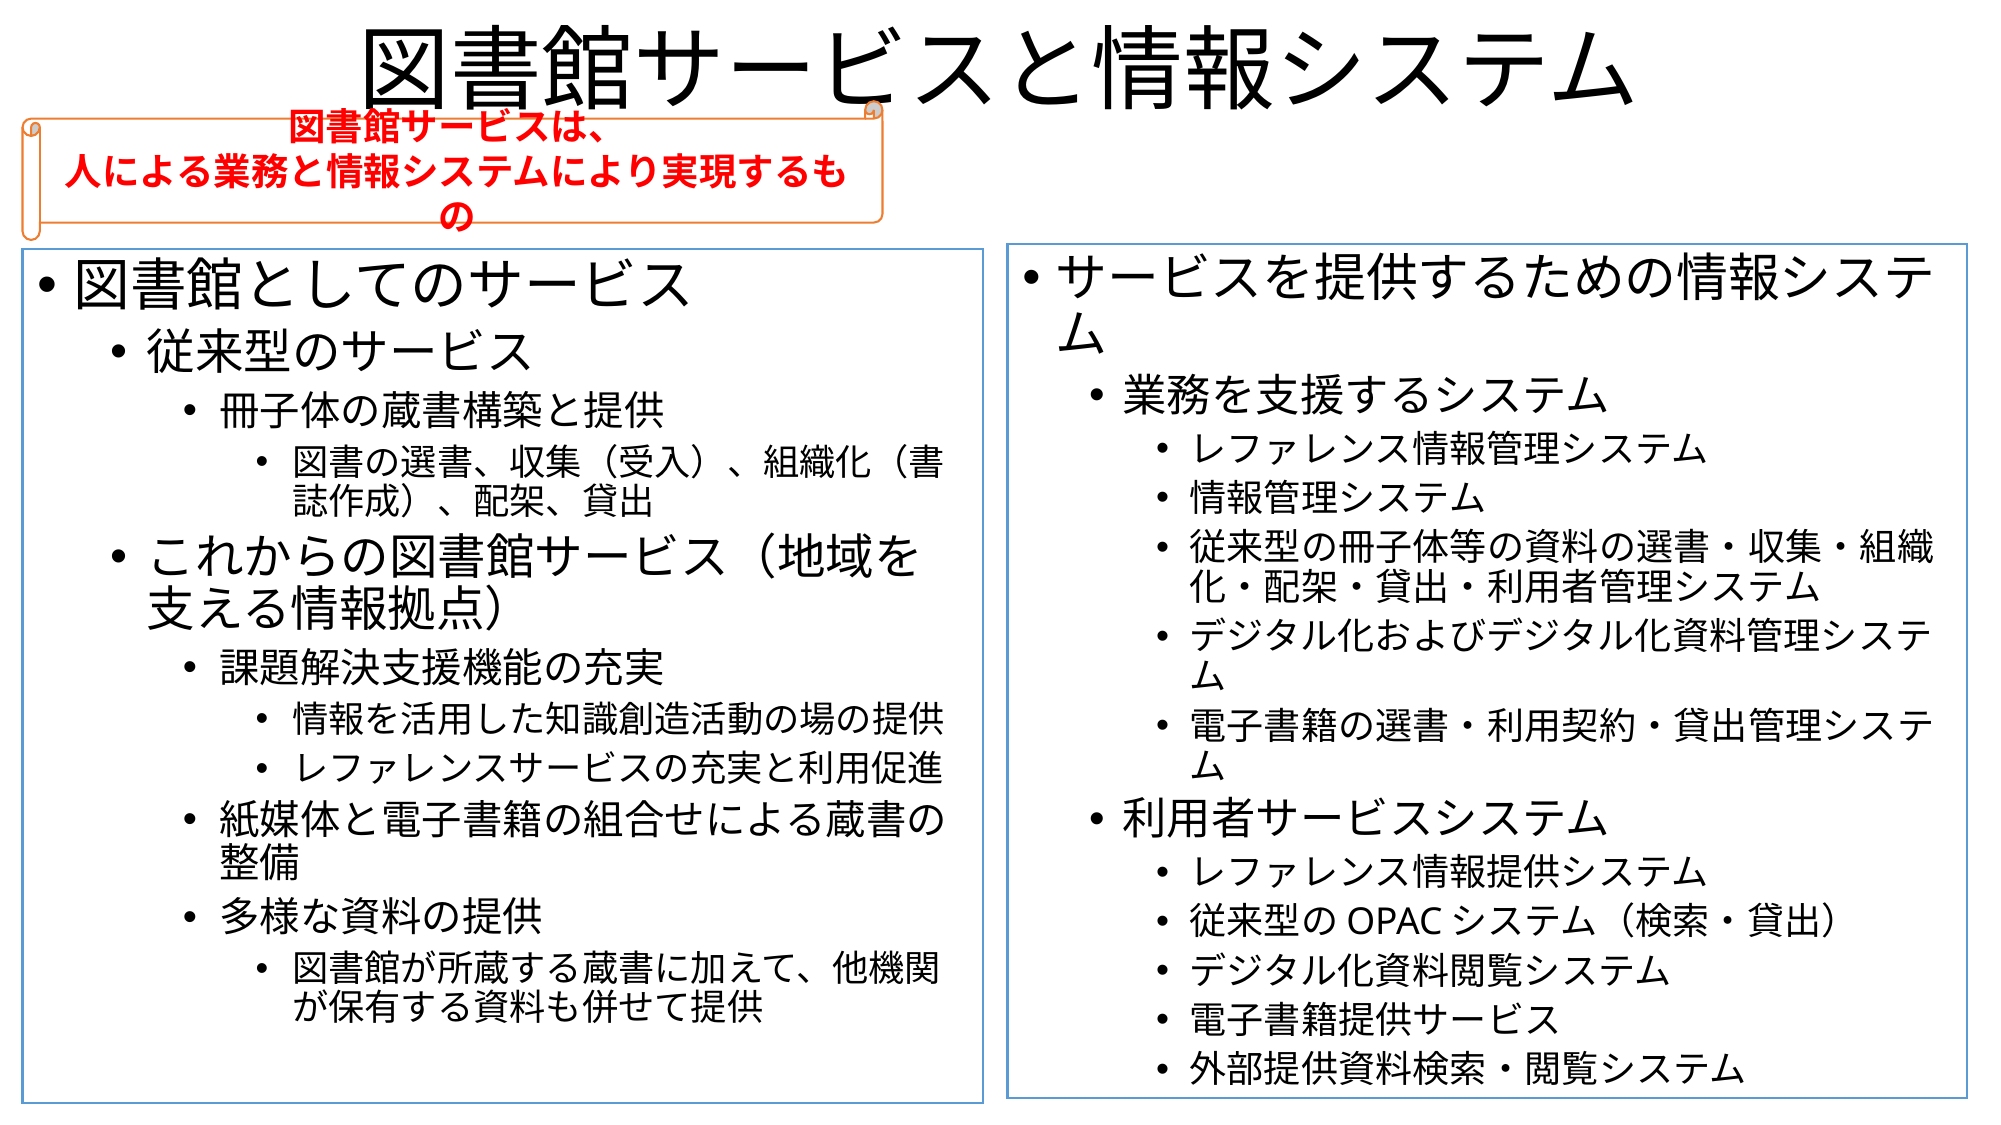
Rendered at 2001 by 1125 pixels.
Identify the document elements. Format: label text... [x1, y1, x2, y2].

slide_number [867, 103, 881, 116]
list 図書館としてのサービス 従来型のサービス 冊子体の蔵書構築と提供 図書の選書、収集（受入）、組織化（書誌作成）、配架、貸出 これからの図書館サービス（地域を支える情報拠点） 課題解決支援機能の充実 情報を活用した知識創造活動の場の提供 レファレンスサービスの充実と利用促進 紙媒体と電子書籍の組合せによる蔵書の整備 多様な資料の提供 図書館が所蔵する蔵書に加えて、他機関が保有する資料も併せて提供 [21, 248, 984, 1104]
text_box 図書館サービスは、 人による業務と情報システムにより実現するもの [21, 100, 884, 242]
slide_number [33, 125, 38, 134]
list サービスを提供するための情報システム 業務を支援するシステム レファレンス情報管理システム 情報管理システム 従来型の冊子体等の資料の選書・収集・組織化・配架・貸出・利用者管理システム デジタル化およびデジタル化資料管理システム 電子書籍の選書・利用契約・貸出管理システム 利用者サービスシステム レファレンス情報提供システム 従来型のOPACシステム（検索・貸出） デジタル化資料閲覧システム 電子書籍提供サービス 外部提供資料検索・閲覧システム [1006, 243, 1968, 1099]
title 図書館サービスと情報システム [26, 14, 1972, 130]
